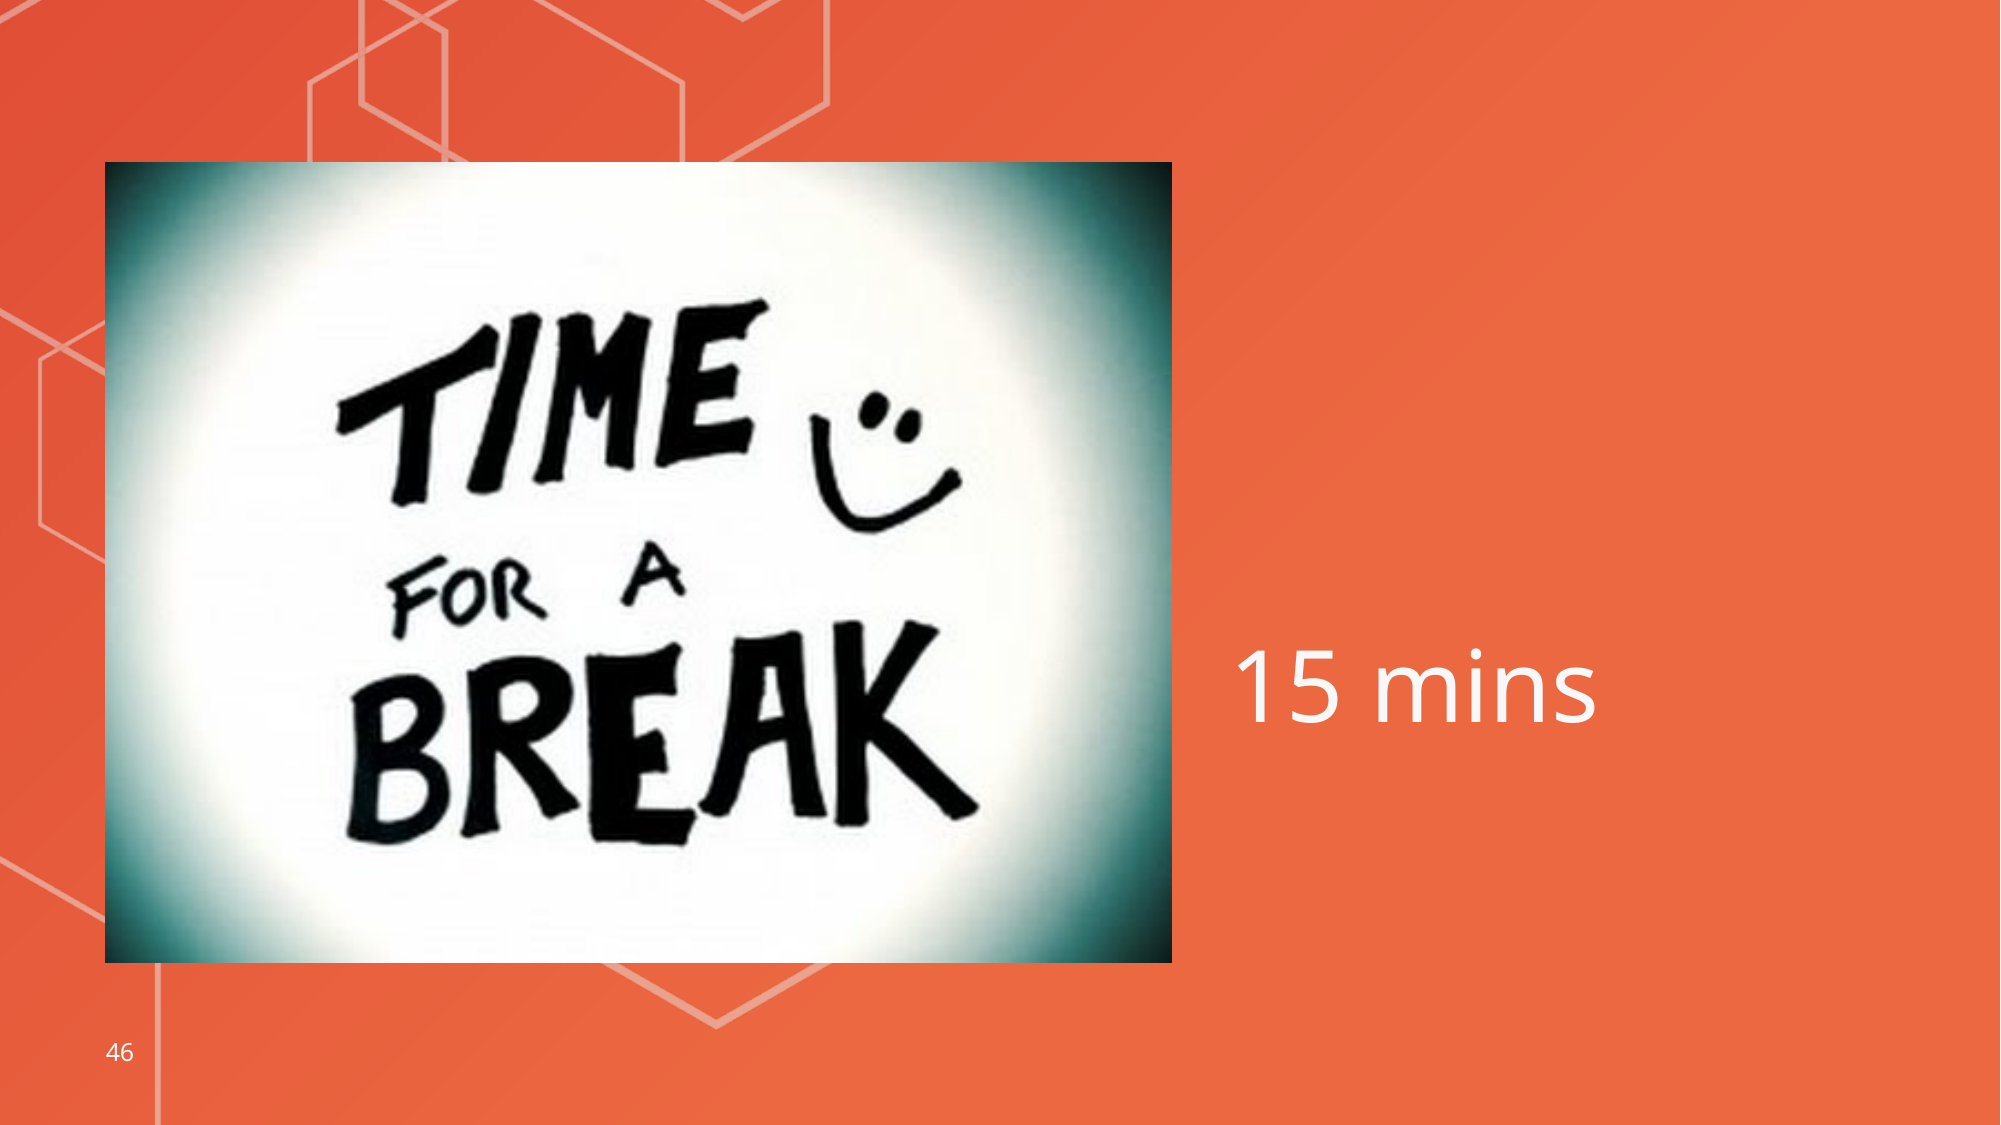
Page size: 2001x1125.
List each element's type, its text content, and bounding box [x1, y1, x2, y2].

slide_number 46 [105, 1023, 556, 1084]
picture [105, 162, 1172, 963]
title 15 mins [1229, 575, 1948, 806]
